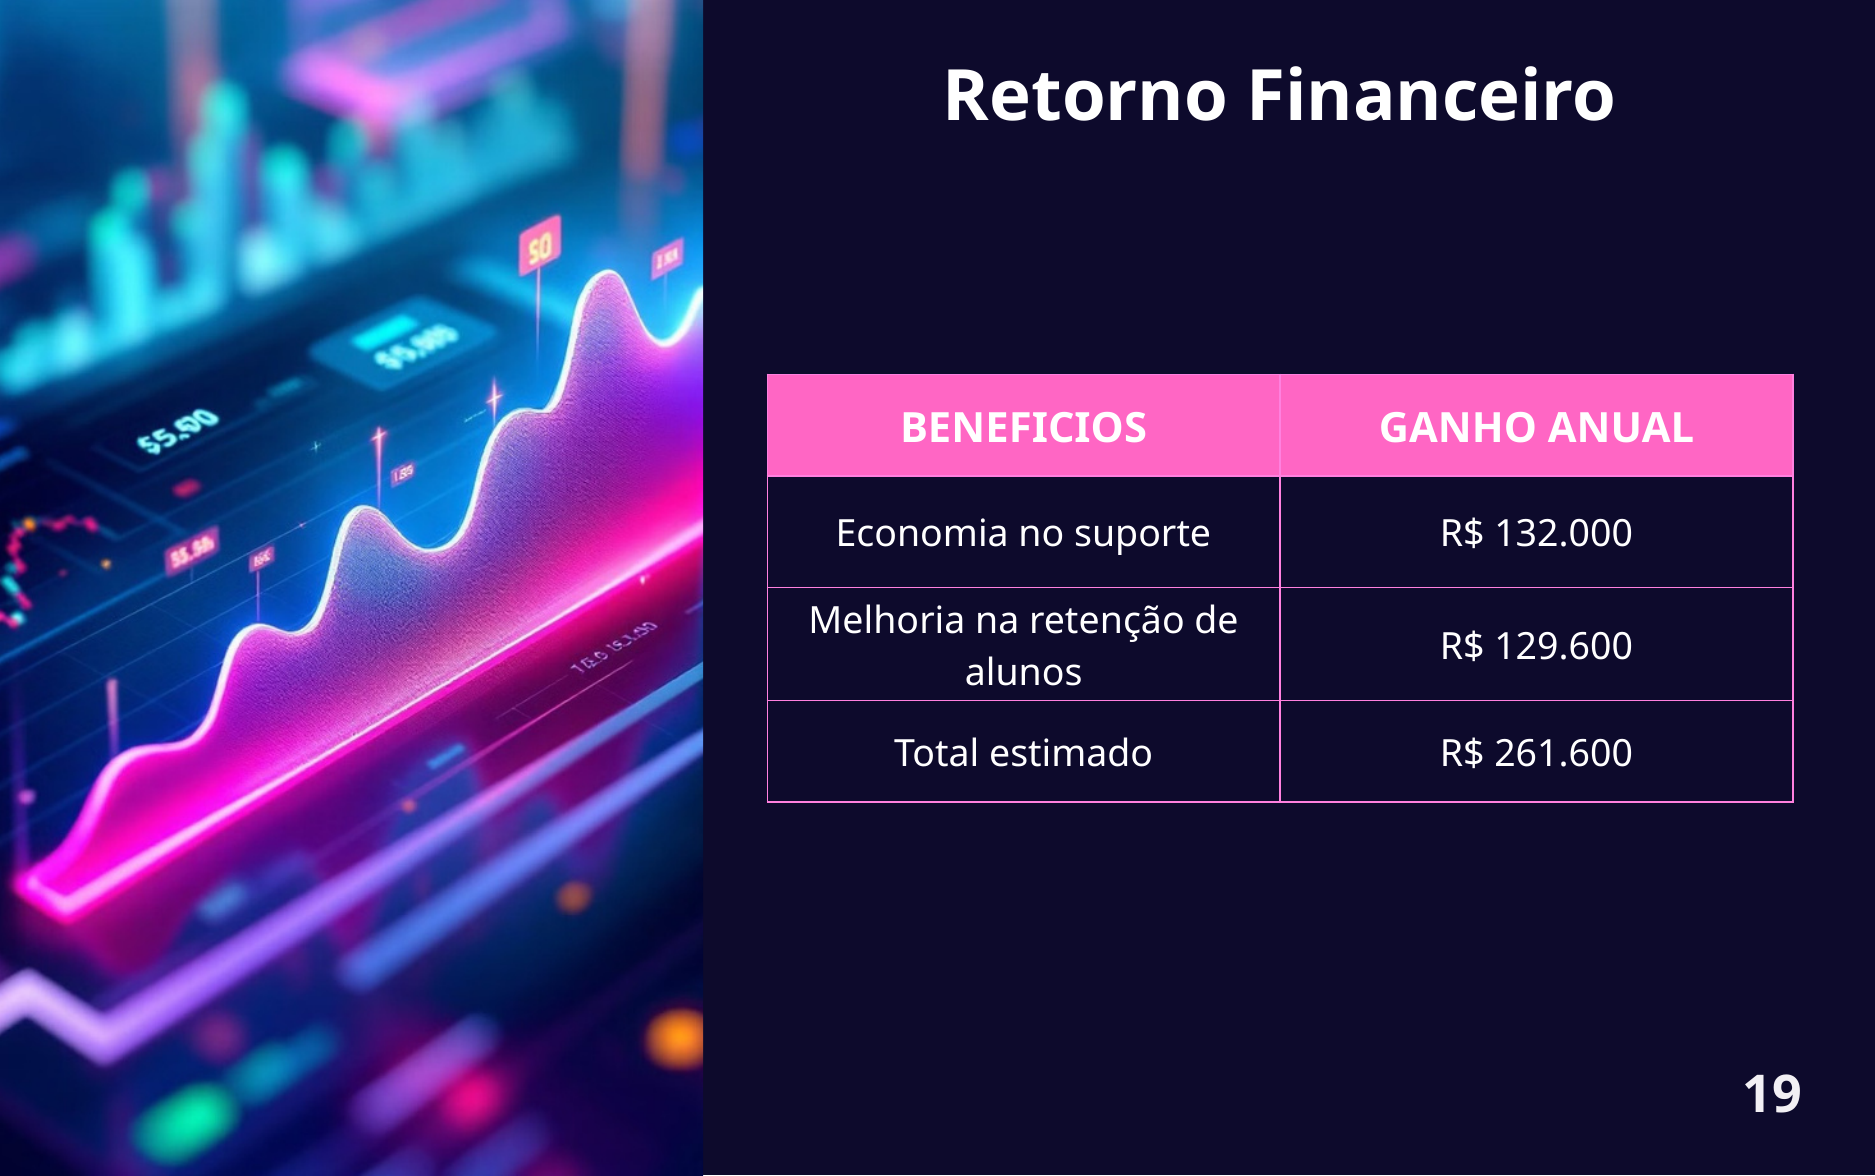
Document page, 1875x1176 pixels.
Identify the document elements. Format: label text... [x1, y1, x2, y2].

table_cell R$ 129.600 [1281, 588, 1792, 700]
table_cell R$ 132.000 [1281, 477, 1792, 587]
table_cell R$ 261.600 [1281, 701, 1792, 801]
table_cell Total estimado [768, 701, 1279, 801]
text_box [0, 0, 704, 1175]
text_box Retorno Financeiro [693, 46, 1866, 135]
text_box 19 [1743, 1057, 1844, 1123]
table_header BENEFICIOS [768, 375, 1279, 475]
table_cell Economia no suporte [768, 477, 1279, 587]
table_header GANHO ANUAL [1281, 375, 1792, 475]
table_cell Melhoria na retenção de alunos [768, 588, 1279, 700]
